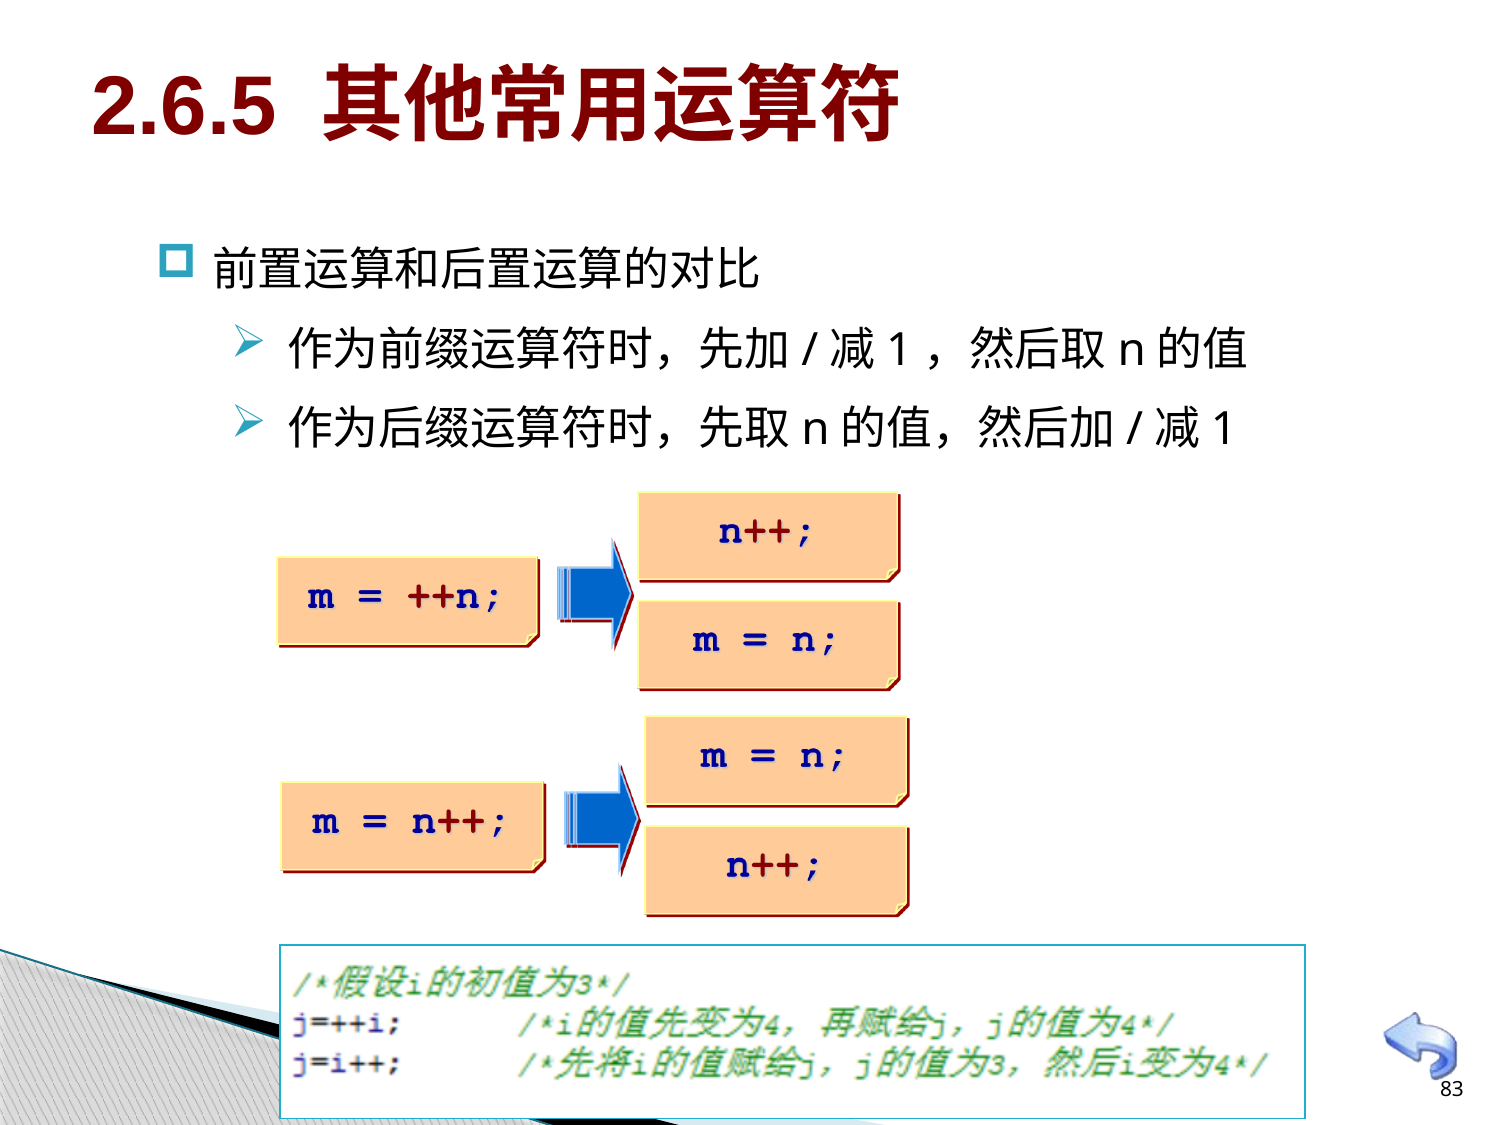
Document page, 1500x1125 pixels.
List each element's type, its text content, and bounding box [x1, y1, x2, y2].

picture [280, 715, 910, 918]
slide_number 83 [1418, 1051, 1479, 1112]
picture [1382, 1007, 1461, 1086]
text_box 前置运算和后置运算的对比 作为前缀运算符时，先加/减1，然后取n的值 作为后缀运算符时，先取n的值，然后加/减1 [76, 231, 1460, 622]
picture [276, 491, 901, 692]
text_box 2.6.5 其他常用运算符 [76, 7, 1427, 195]
picture [280, 945, 1305, 1118]
